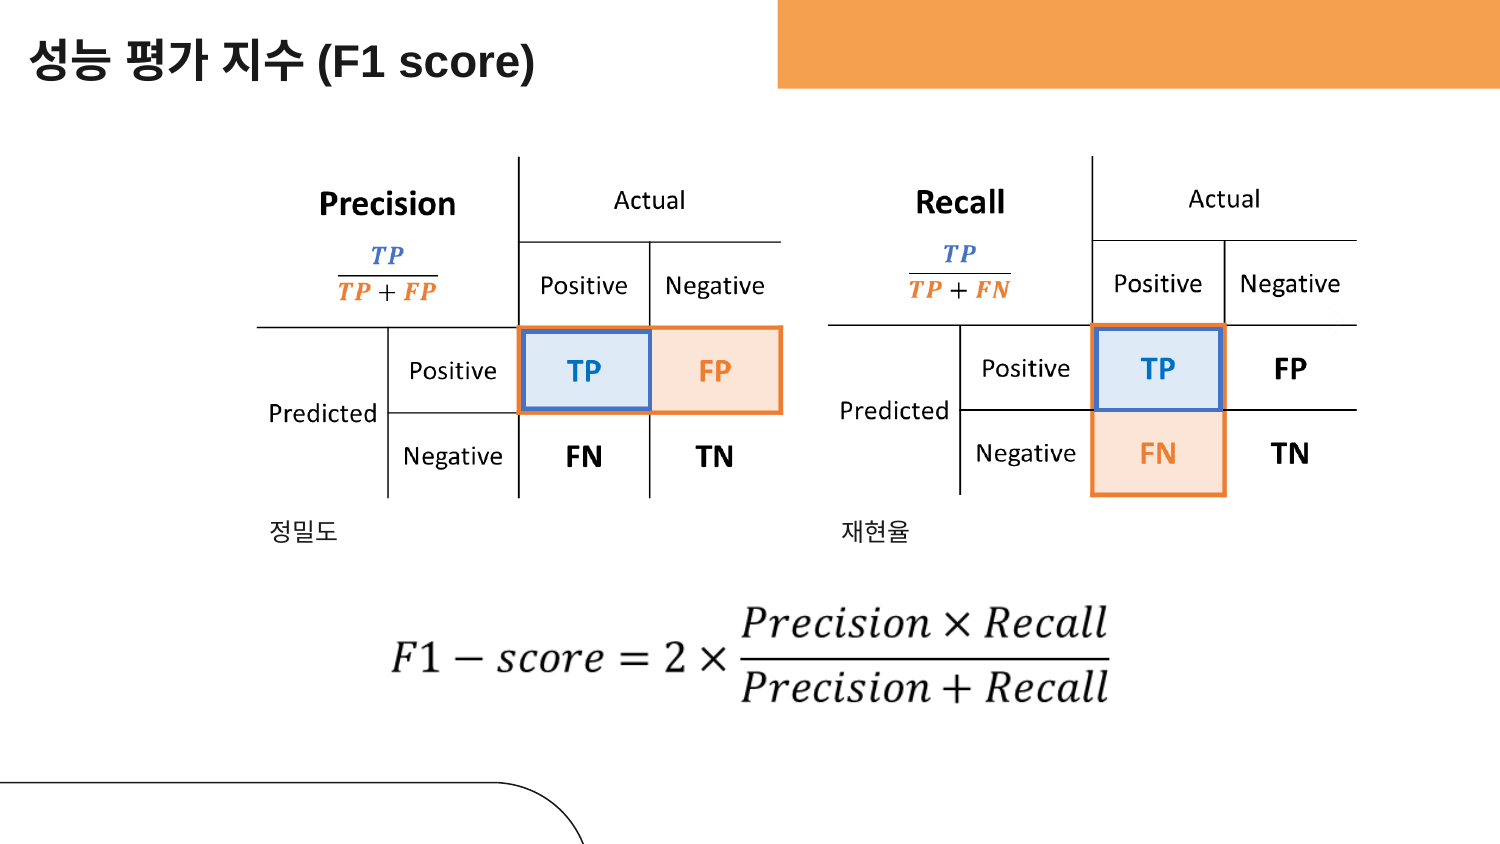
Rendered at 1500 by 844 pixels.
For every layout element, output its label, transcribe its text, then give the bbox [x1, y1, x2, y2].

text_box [254, 153, 1360, 562]
title 성능 평가 지수(F1 score) [13, 16, 971, 167]
picture [362, 590, 1138, 713]
